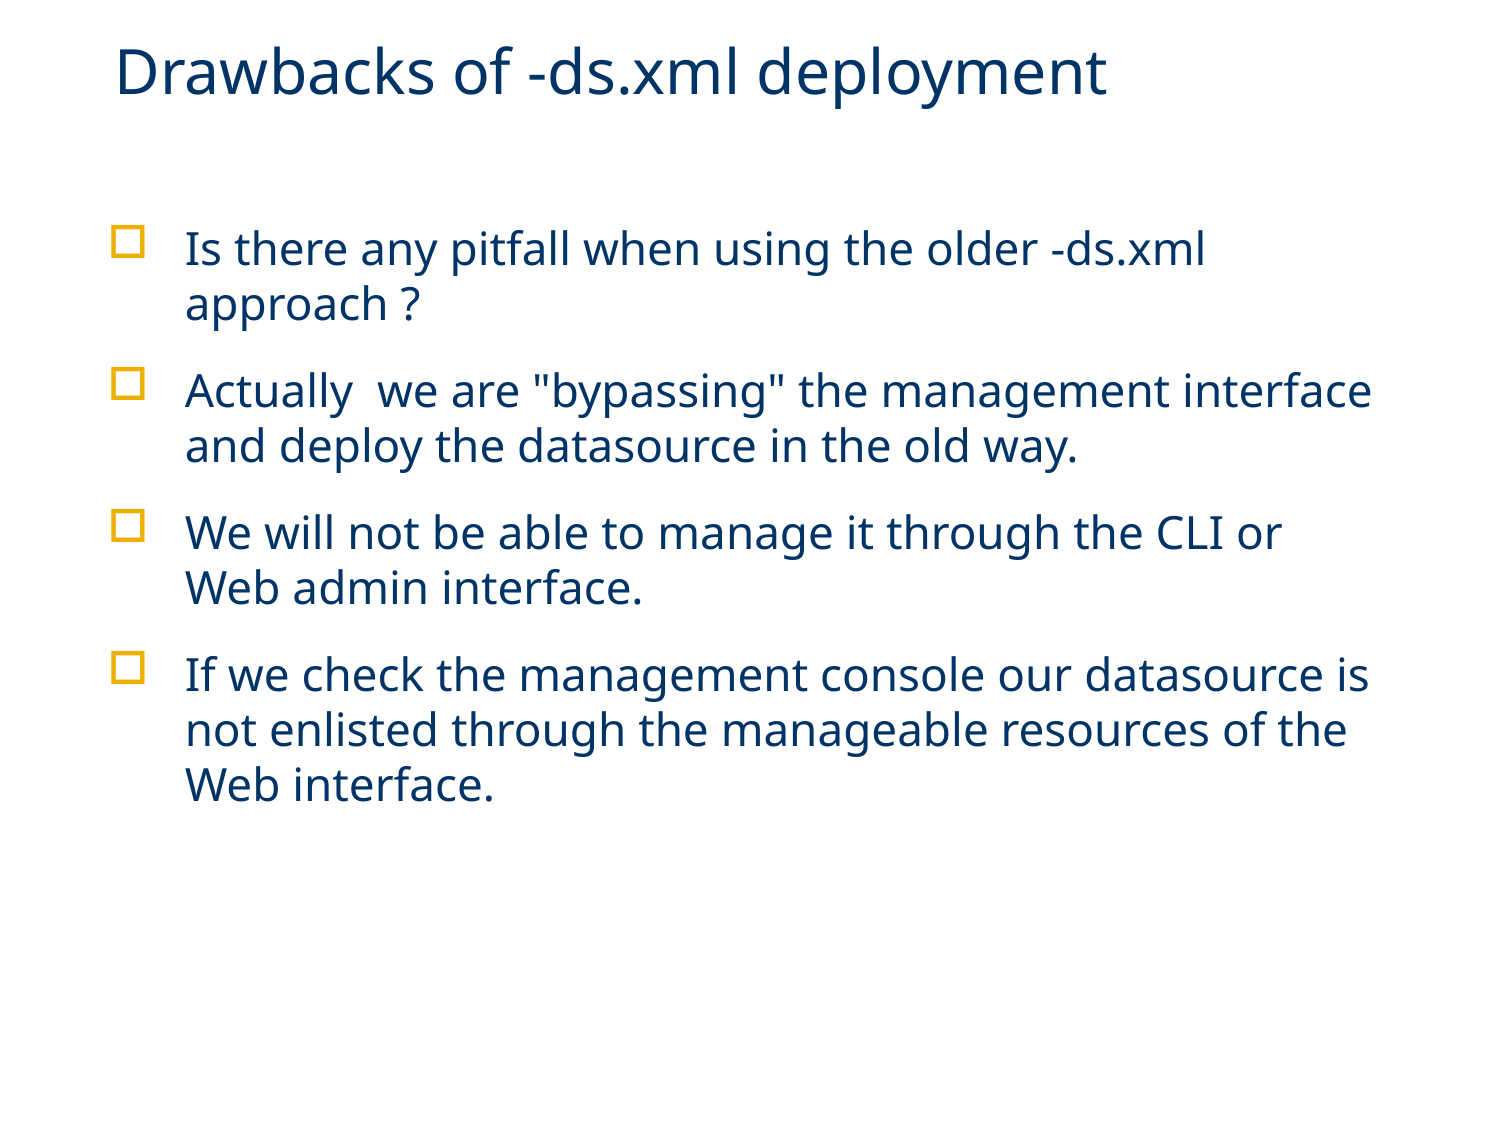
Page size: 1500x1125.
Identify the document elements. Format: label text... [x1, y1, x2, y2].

list Is there any pitfall when using the older -ds.xml approach ? Actually we are "bypassing" the management interface and deploy the datasource in the old way. We will not be able to manage it through the CLI or Web admin interface. If we check the management console our datasource is not enlisted through the manageable resources of the Web interface. [92, 212, 1406, 1013]
title Drawbacks of -ds.xml deployment [99, 24, 1413, 175]
